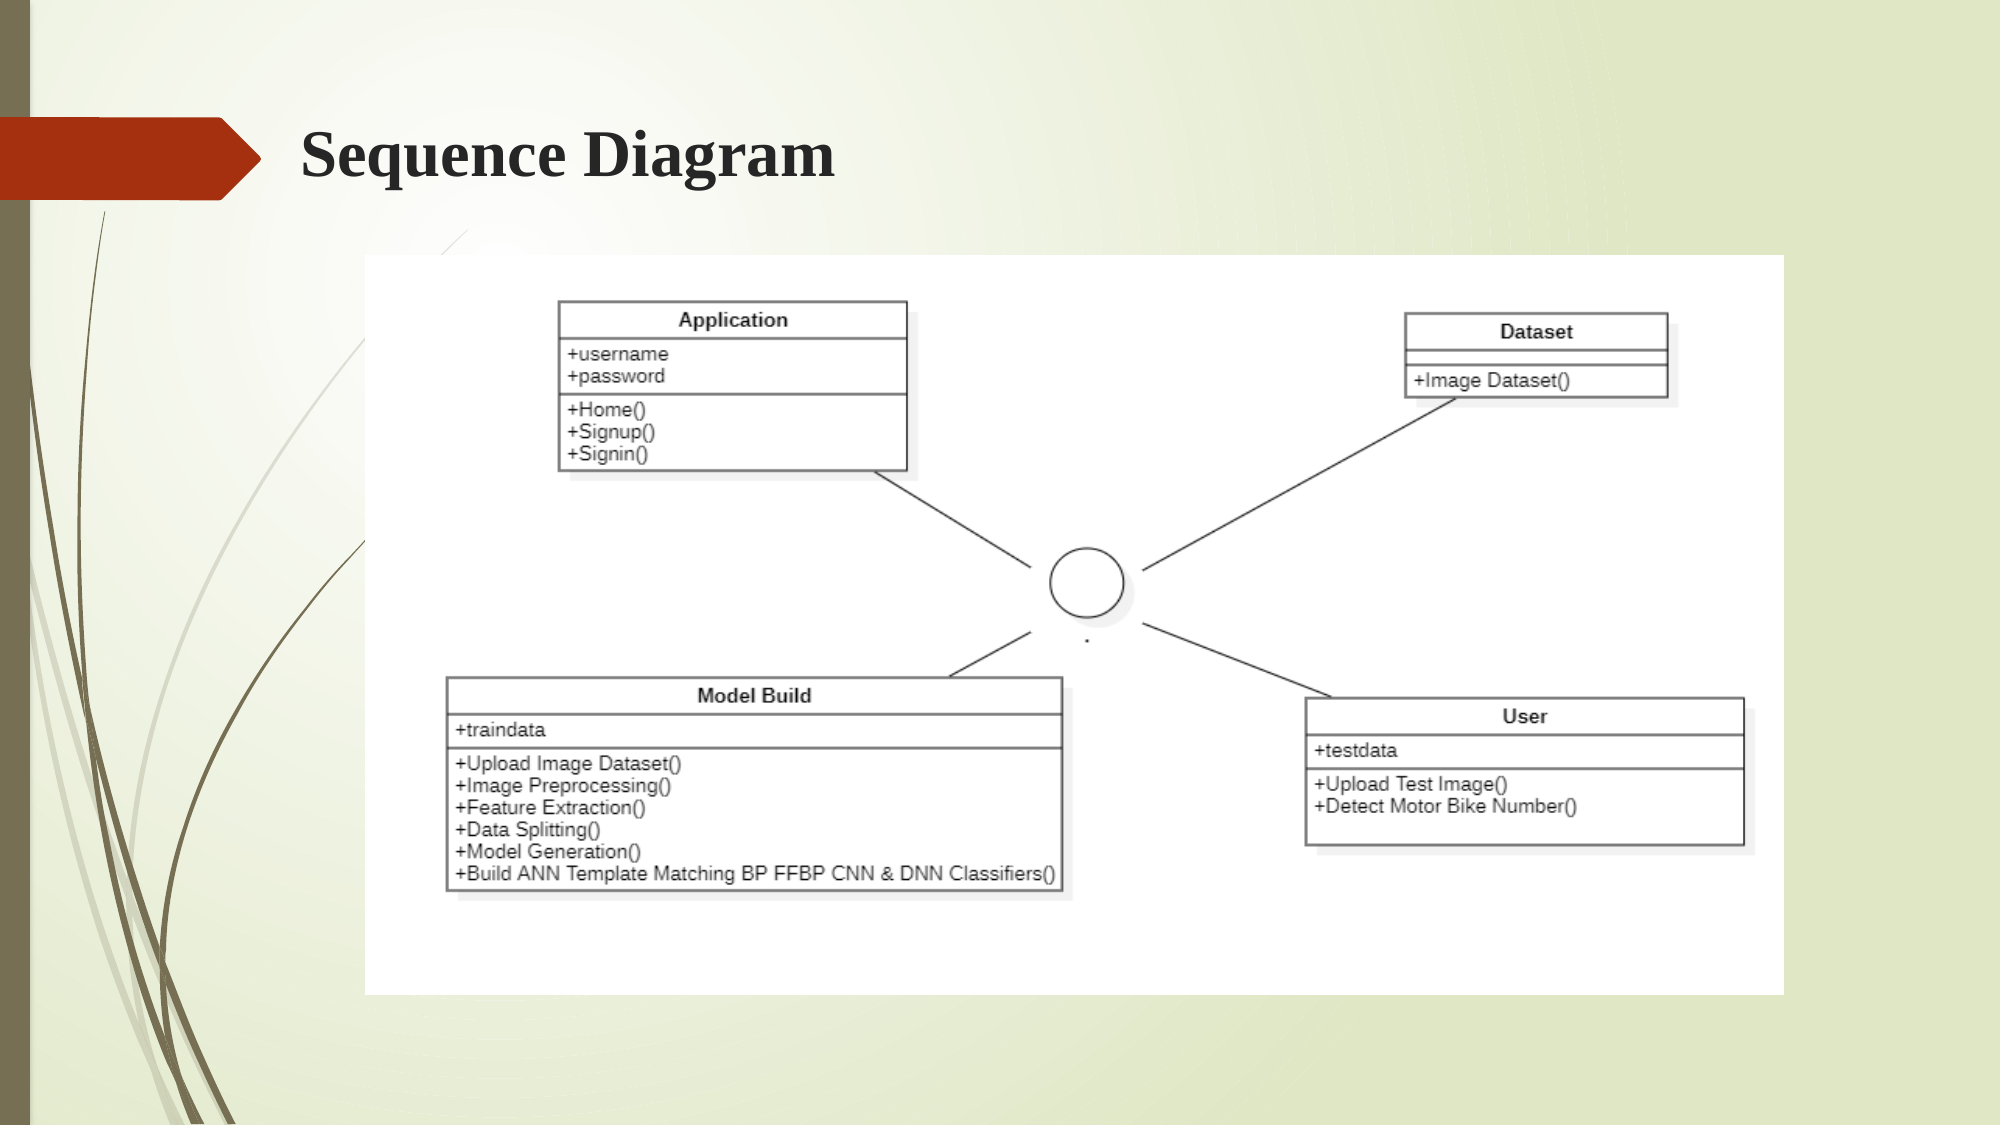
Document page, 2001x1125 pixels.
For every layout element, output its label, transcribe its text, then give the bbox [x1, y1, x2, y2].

title Sequence Diagram [285, 102, 1888, 313]
picture [365, 254, 1785, 995]
